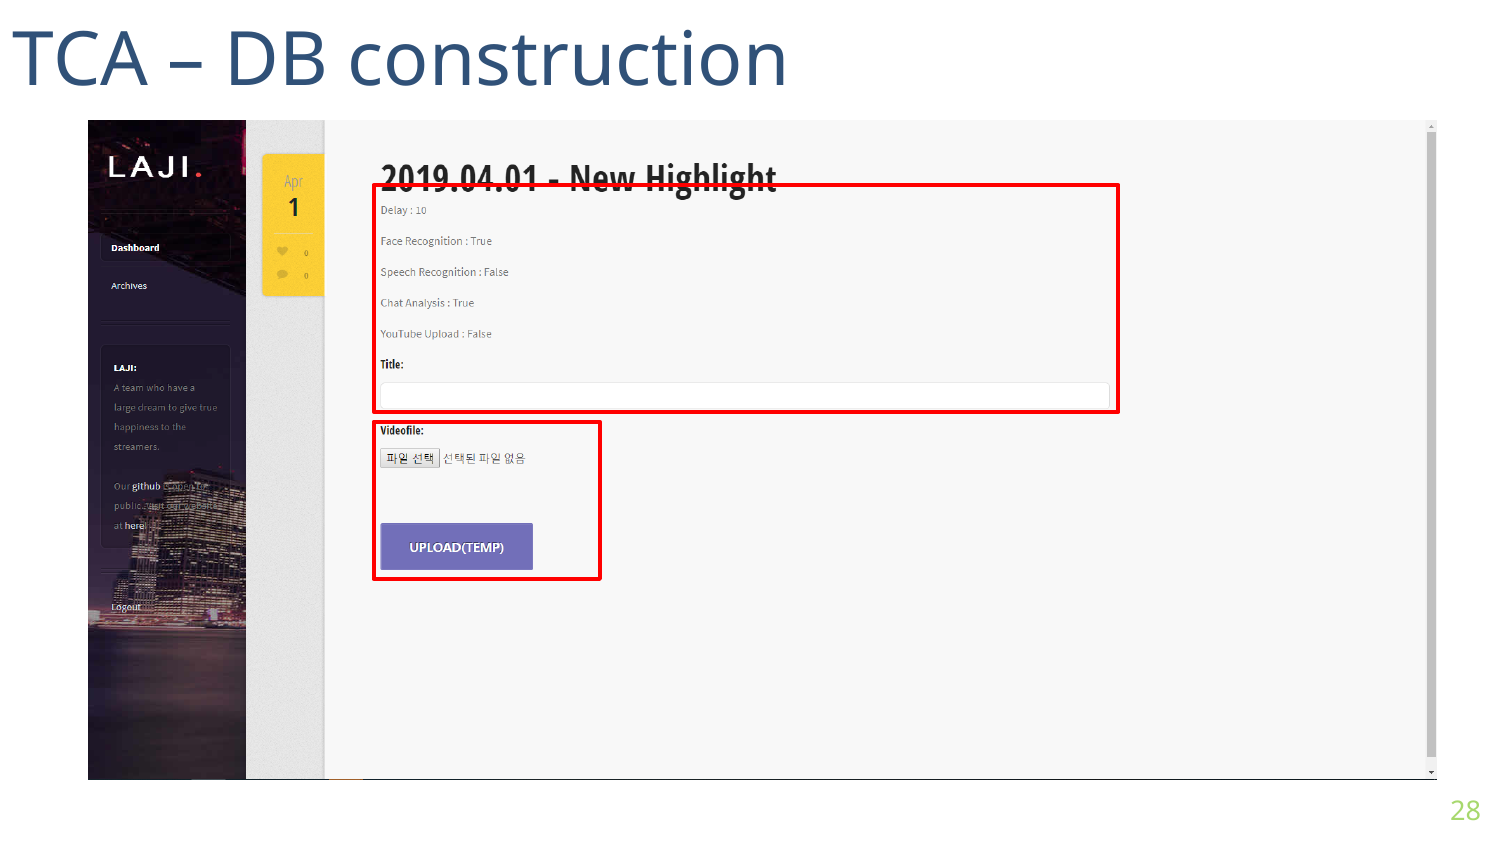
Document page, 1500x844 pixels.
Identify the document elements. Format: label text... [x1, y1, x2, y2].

picture [88, 119, 1437, 780]
text_box TCA – DB construction [12, 12, 1004, 101]
slide_number 28 [1391, 779, 1482, 844]
